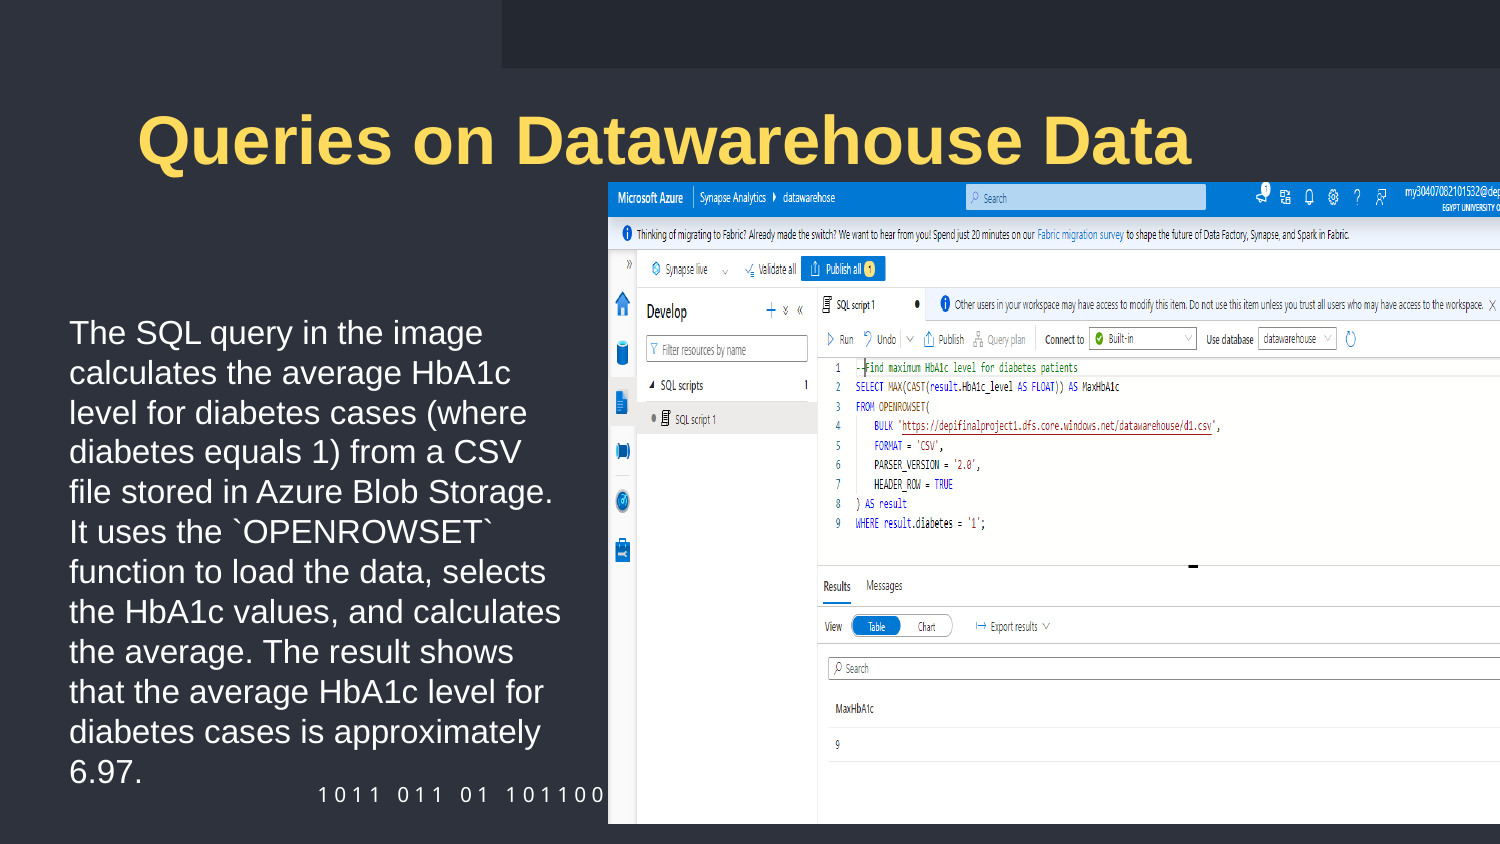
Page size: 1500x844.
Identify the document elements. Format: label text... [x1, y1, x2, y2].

picture [608, 182, 1500, 824]
text_box Queries on Datawarehouse Data [122, 88, 1208, 186]
text_box The SQL query in the image calculates the average HbA1c level for diabetes cases (where diabetes equals 1) from a CSV file stored in Azure Blob Storage. It uses the `OPENROWSET` function to load the data, selects the HbA1c values, and calculates the average. The result shows that the average HbA1c level for diabetes cases is approximately 6.97. [54, 295, 585, 598]
text_box [29, 270, 560, 573]
